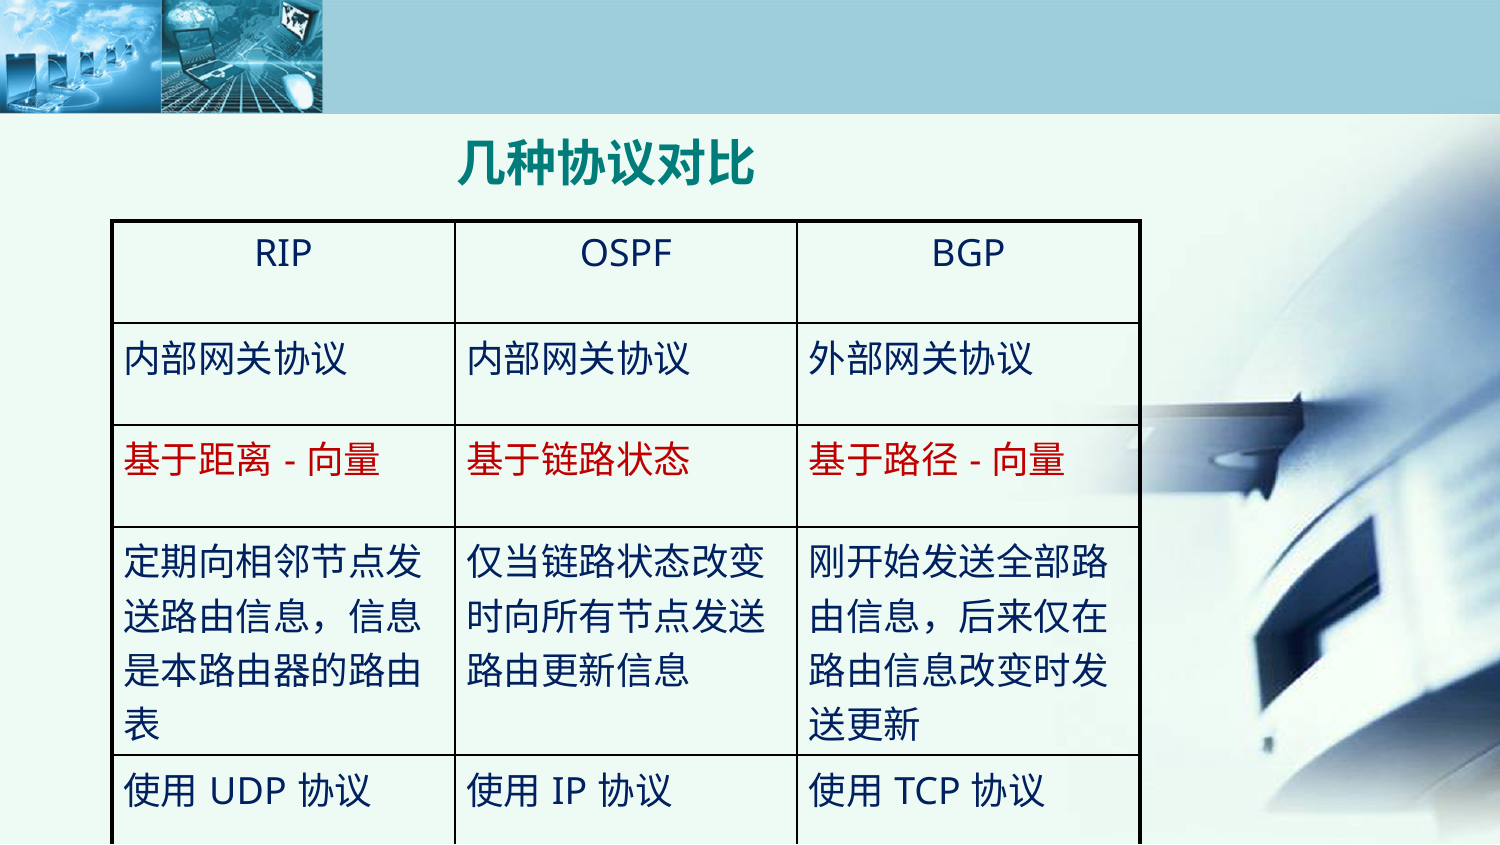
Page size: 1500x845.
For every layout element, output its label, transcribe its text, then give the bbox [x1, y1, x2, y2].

table_cell 使用TCP协议 [798, 756, 1138, 844]
table_cell 外部网关协议 [798, 324, 1138, 424]
table_cell 基于链路状态 [456, 426, 796, 526]
table_cell 使用IP协议 [456, 756, 796, 844]
title 几种协议对比 [100, 90, 1114, 232]
table_header RIP [114, 223, 454, 322]
table_cell 刚开始发送全部路由信息，后来仅在路由信息改变时发送更新 [798, 528, 1138, 754]
table_cell 基于距离-向量 [114, 426, 454, 526]
table_cell 定期向相邻节点发送路由信息，信息是本路由器的路由表 [114, 528, 454, 754]
table_header BGP [798, 223, 1138, 322]
table_cell 仅当链路状态改变时向所有节点发送路由更新信息 [456, 528, 796, 754]
table_header OSPF [456, 223, 796, 322]
table_cell 基于路径-向量 [798, 426, 1138, 526]
table_cell 内部网关协议 [114, 324, 454, 424]
picture [0, 0, 1500, 844]
table_cell 内部网关协议 [456, 324, 796, 424]
table_cell 使用UDP协议 [114, 756, 454, 844]
